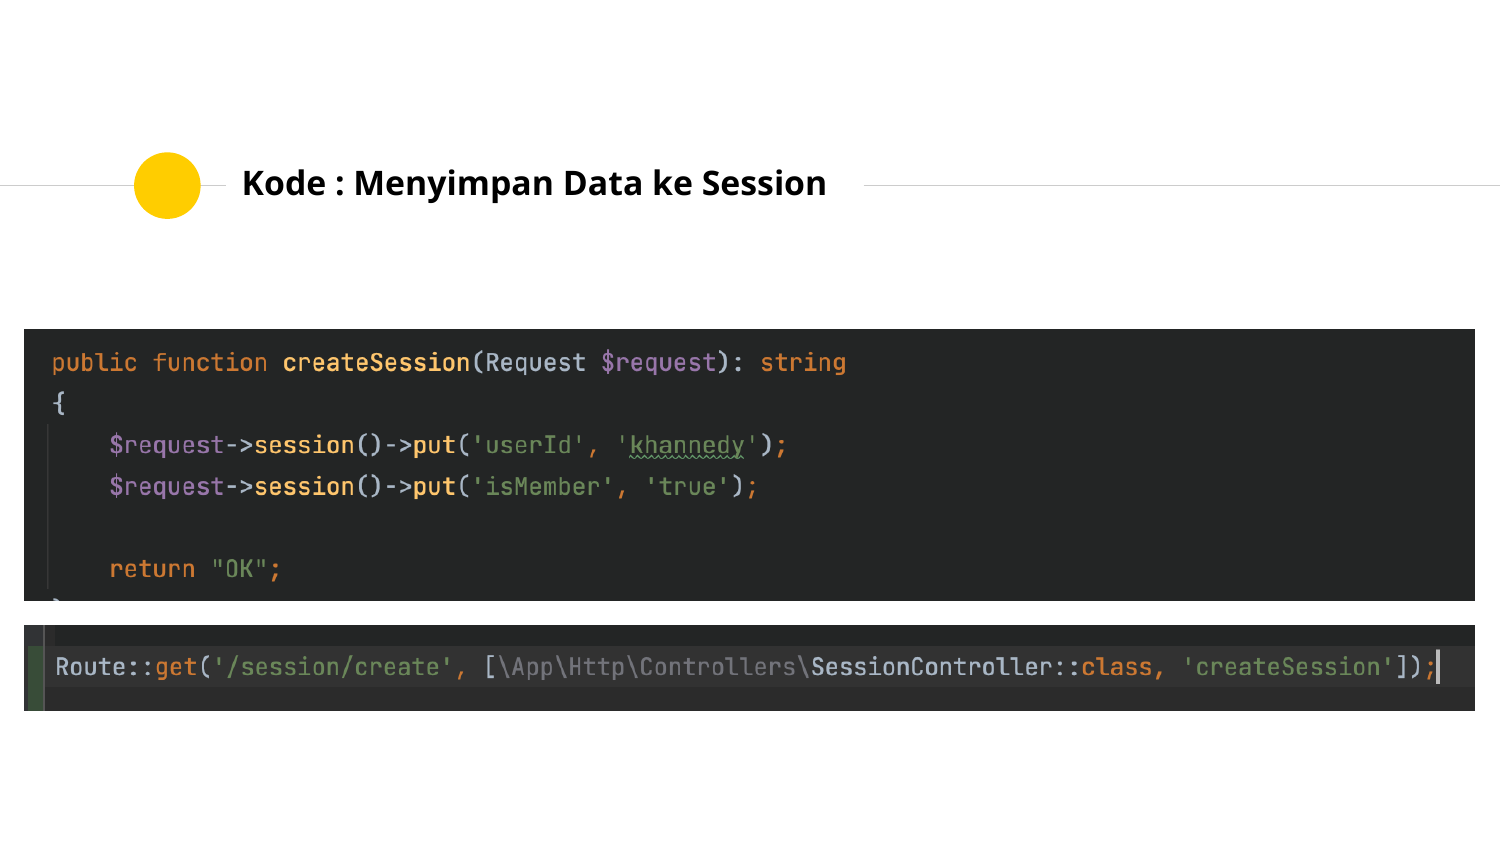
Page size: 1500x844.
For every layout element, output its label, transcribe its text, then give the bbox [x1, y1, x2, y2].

picture [24, 625, 1476, 711]
title Kode : Menyimpan Data ke Session [226, 146, 863, 219]
picture [24, 328, 1476, 602]
